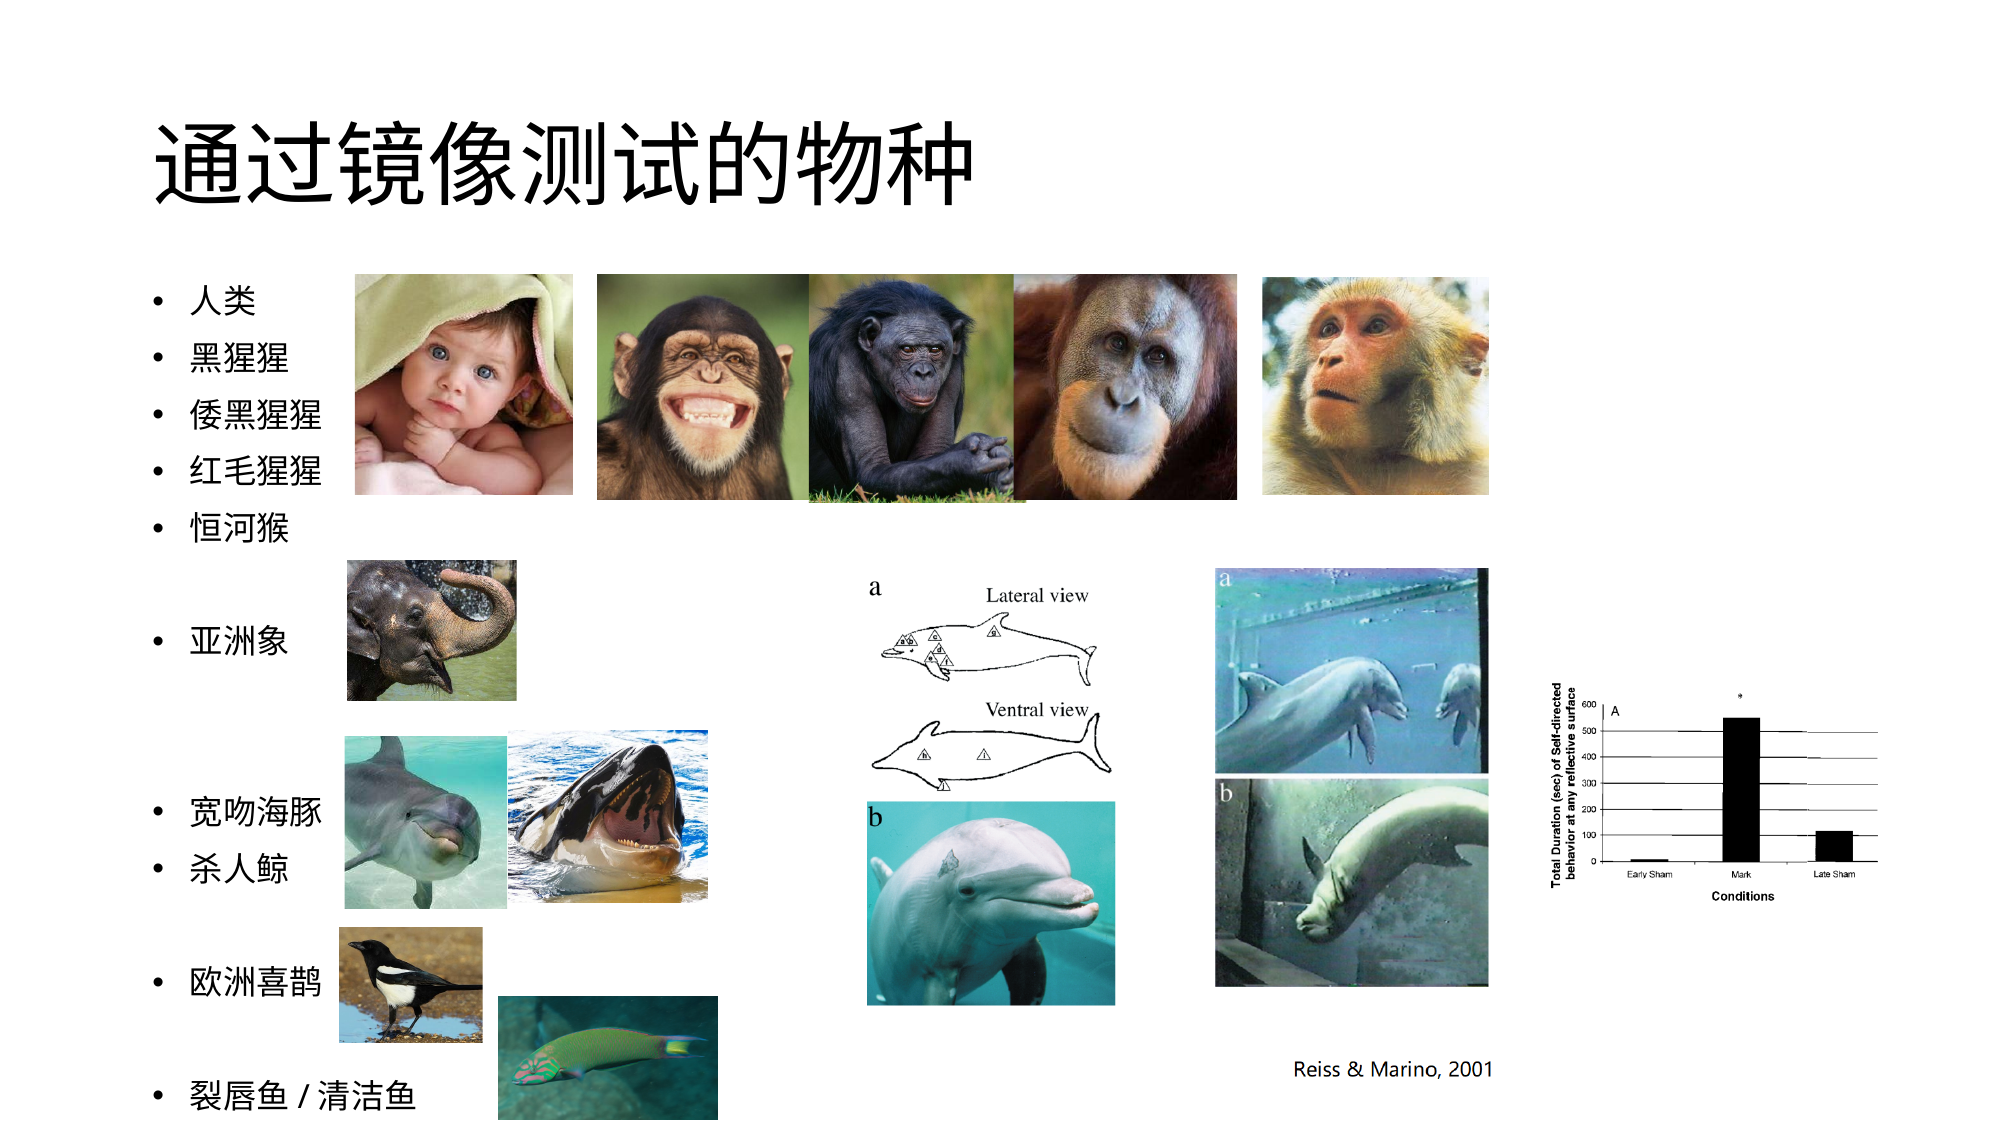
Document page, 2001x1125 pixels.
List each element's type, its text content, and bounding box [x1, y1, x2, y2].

picture [354, 274, 573, 495]
picture [853, 562, 1930, 1096]
picture [339, 927, 483, 1043]
picture [1262, 277, 1489, 495]
picture [347, 560, 517, 701]
picture [597, 274, 1238, 504]
list 人类 黑猩猩 倭黑猩猩 红毛猩猩 恒河猴 亚洲象 宽吻海豚 杀人鲸 欧洲喜鹊 裂唇鱼/清洁鱼 [137, 277, 1863, 1069]
title 通过镜像测试的物种 [137, 59, 1863, 277]
picture [344, 730, 708, 909]
picture [498, 996, 718, 1120]
